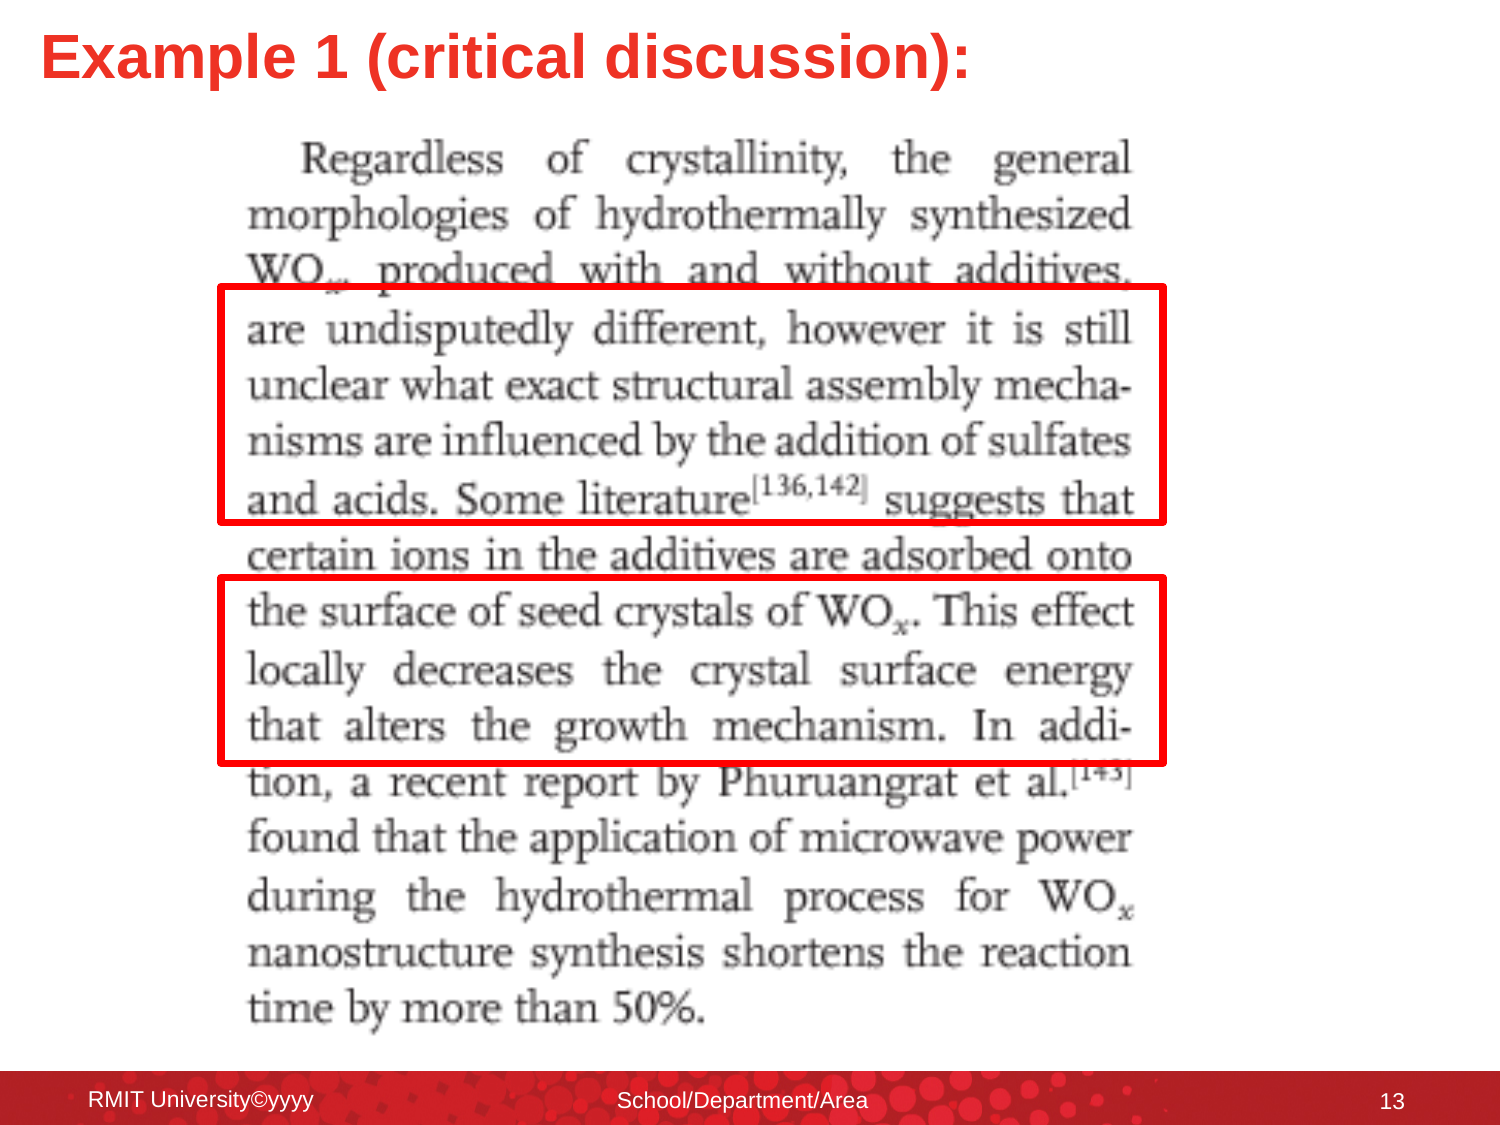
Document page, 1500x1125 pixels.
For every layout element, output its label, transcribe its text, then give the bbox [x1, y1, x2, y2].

slide_number RMIT University©yyyy [72, 1076, 424, 1113]
picture [237, 137, 1164, 1046]
text_box [221, 577, 232, 764]
text_box [221, 286, 232, 523]
slide_number 13 [1069, 1078, 1421, 1115]
footer School/Department/Area [428, 1078, 1058, 1115]
picture [0, 1071, 1500, 1125]
title Example 1 (critical discussion): [25, 8, 1376, 160]
